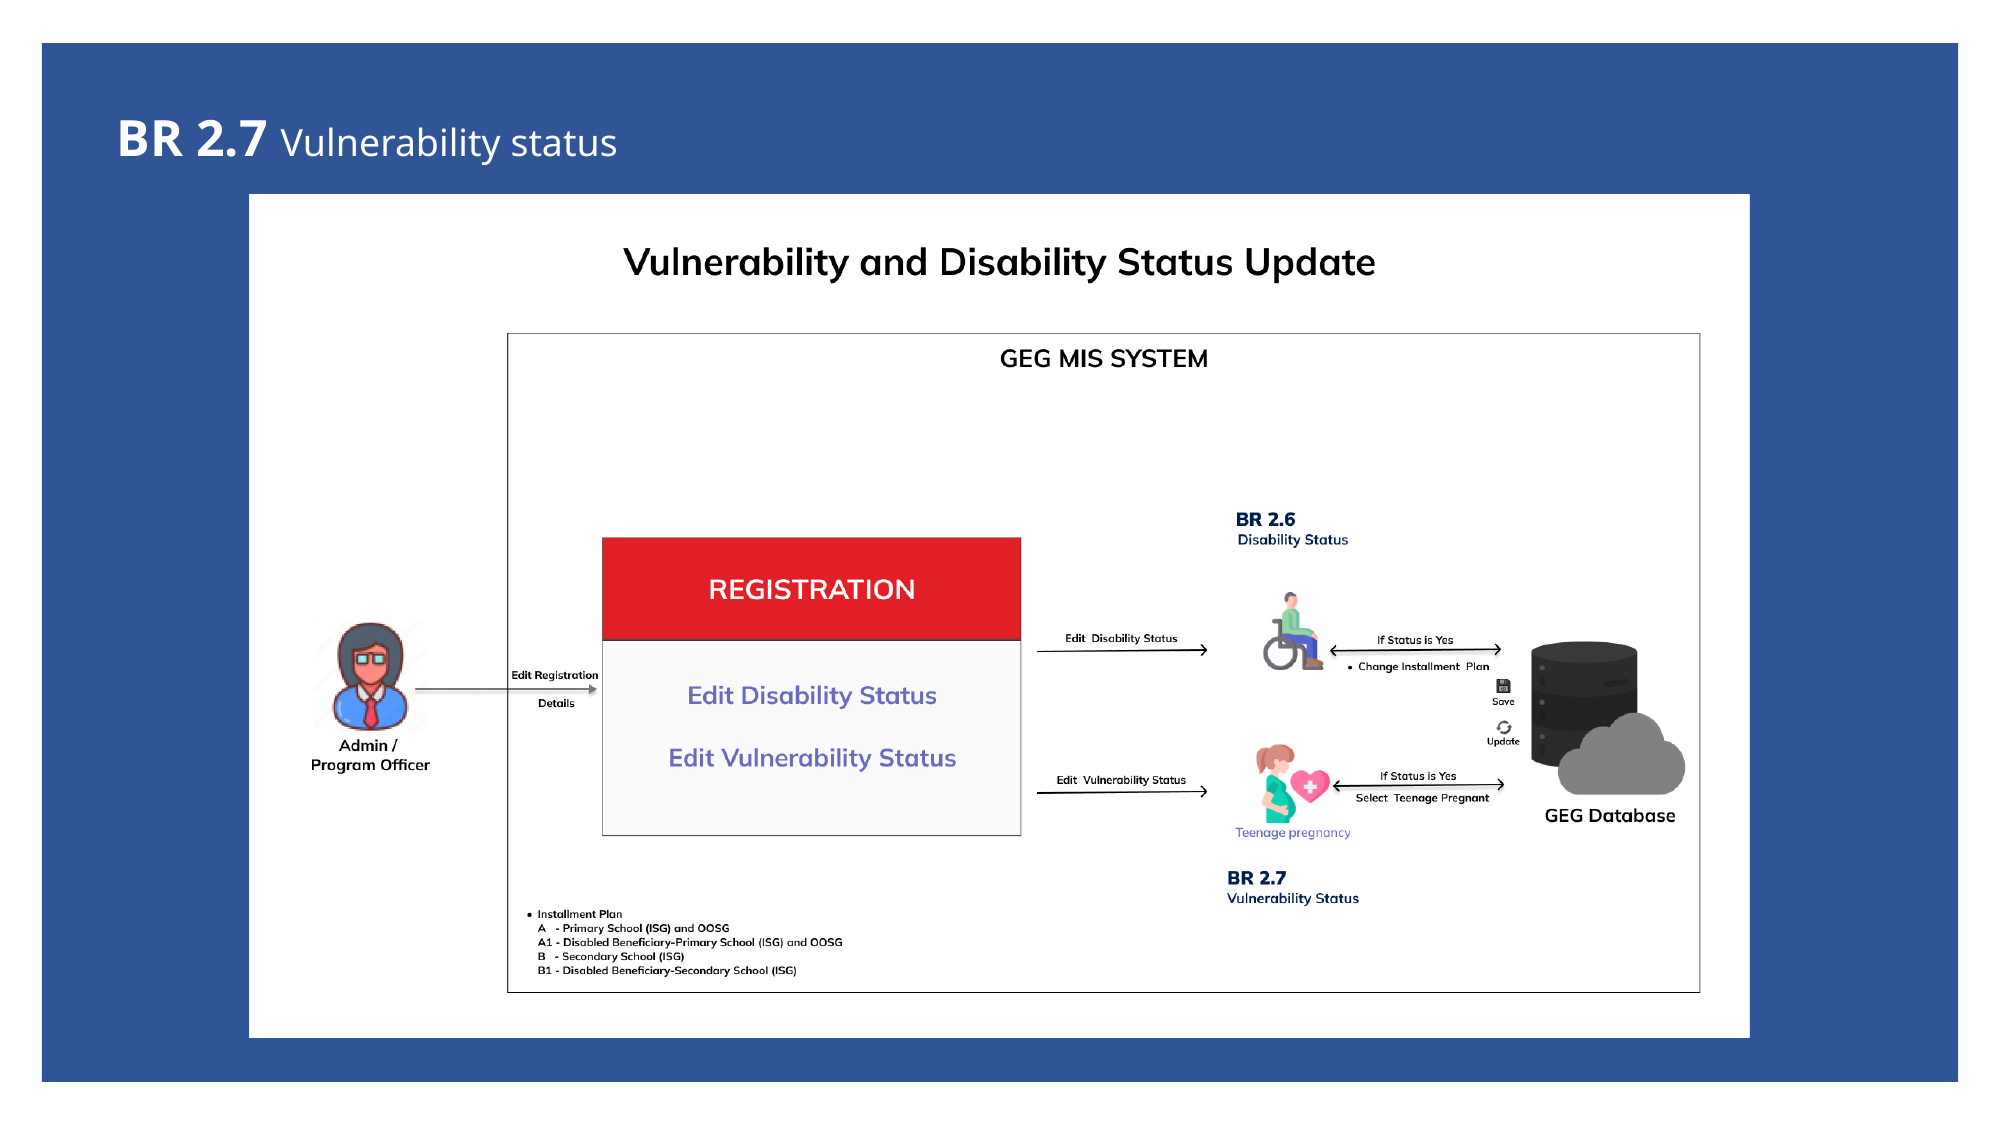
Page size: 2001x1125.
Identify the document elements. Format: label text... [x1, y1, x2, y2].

text_box BR 2.7 Vulnerability status [102, 99, 1887, 175]
picture [249, 194, 1750, 1038]
